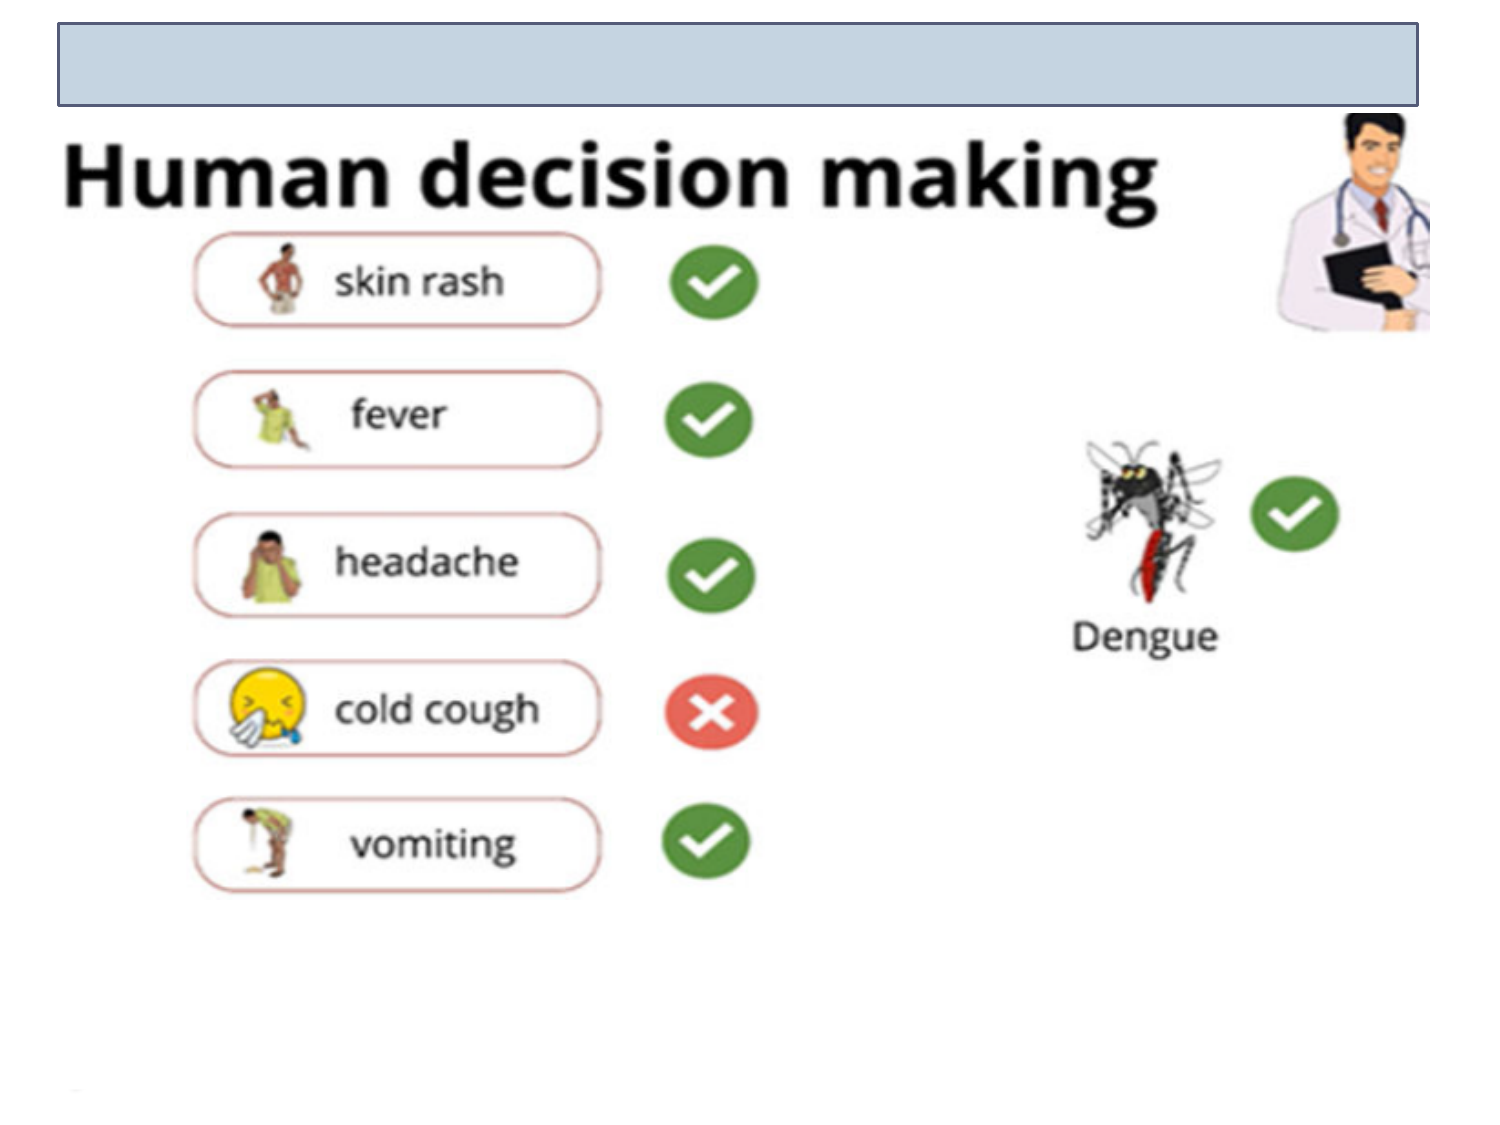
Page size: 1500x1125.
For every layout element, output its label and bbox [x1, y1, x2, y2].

picture [40, 113, 1431, 900]
